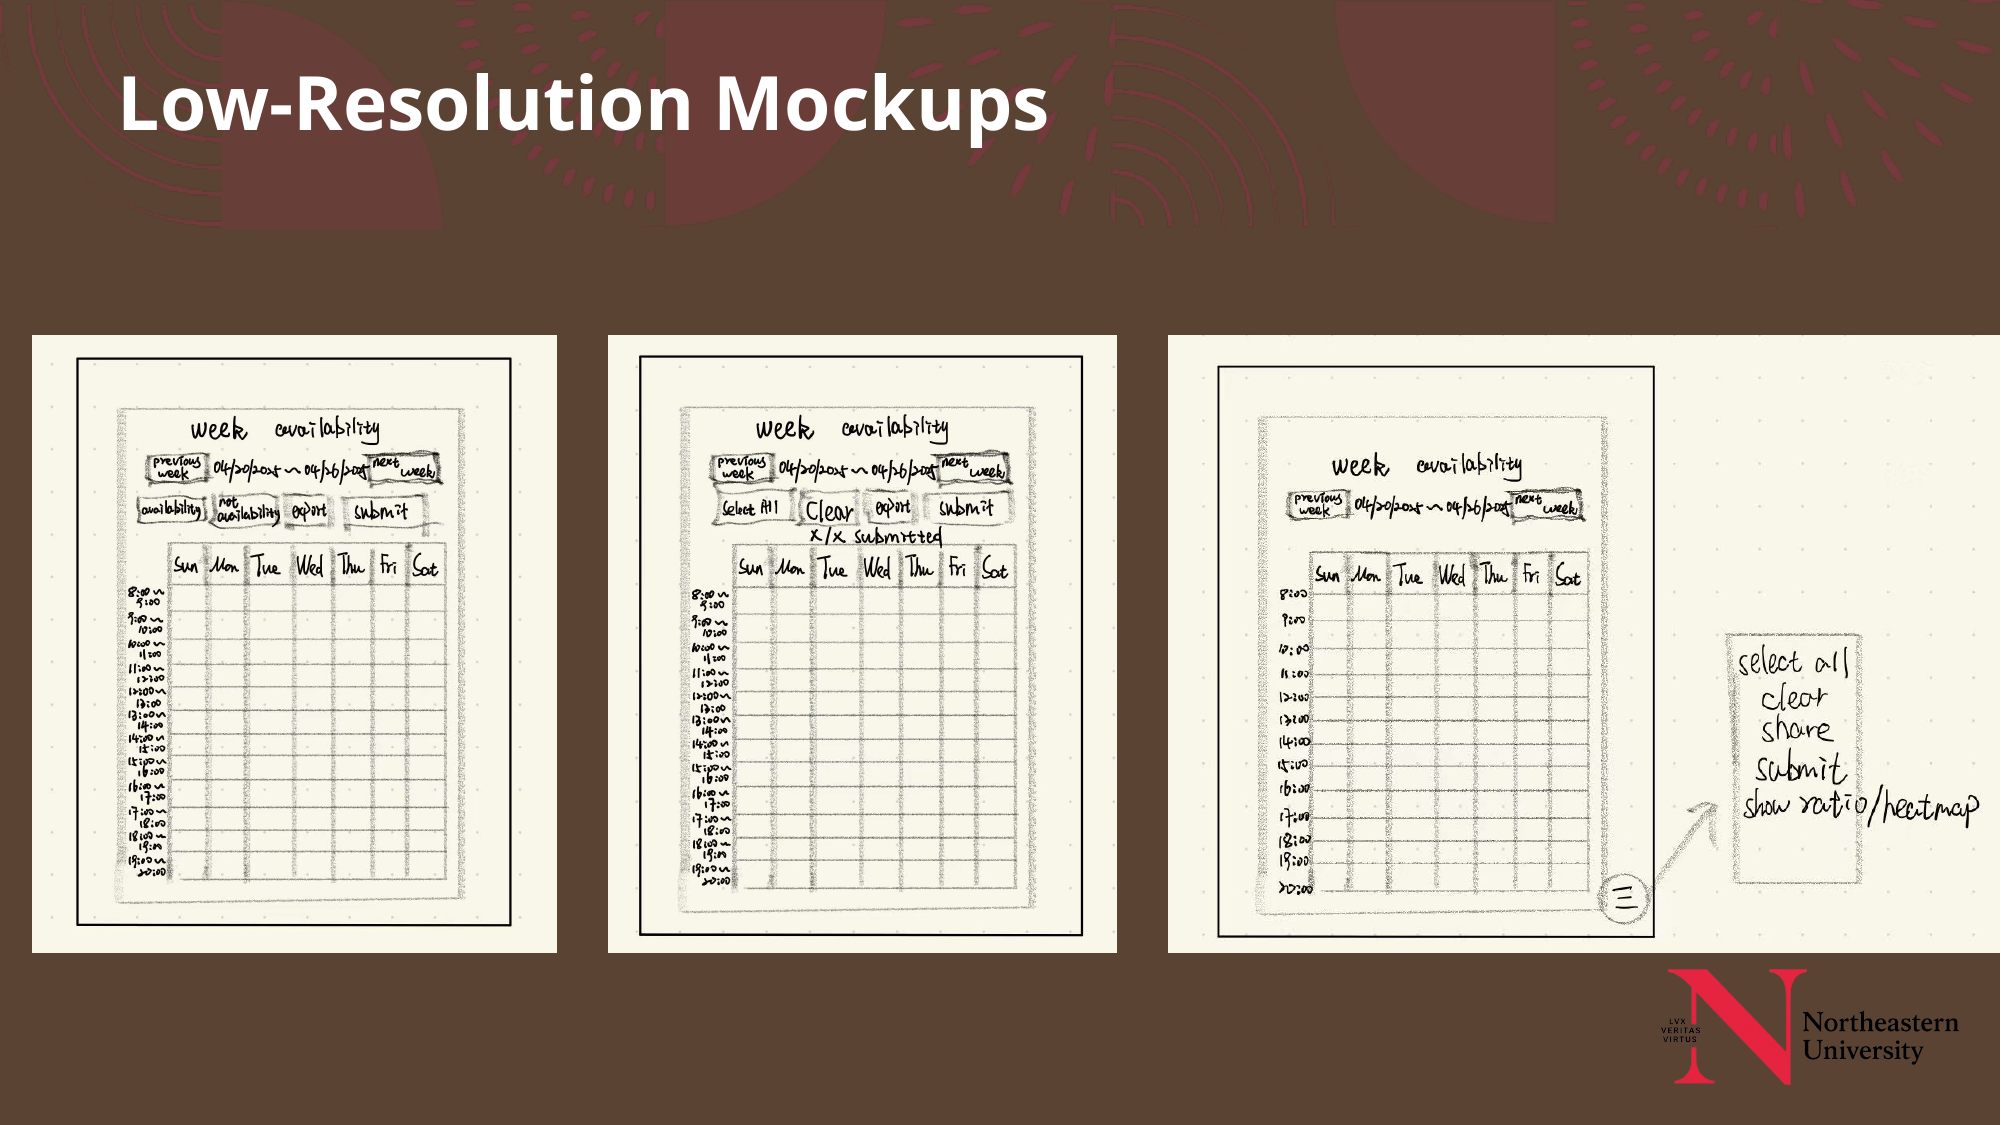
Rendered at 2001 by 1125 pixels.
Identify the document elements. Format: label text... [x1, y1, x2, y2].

picture [32, 335, 557, 953]
picture [1168, 335, 2000, 1125]
picture [607, 335, 1117, 953]
text_box Low-Resolution Mockups [103, 48, 1657, 153]
